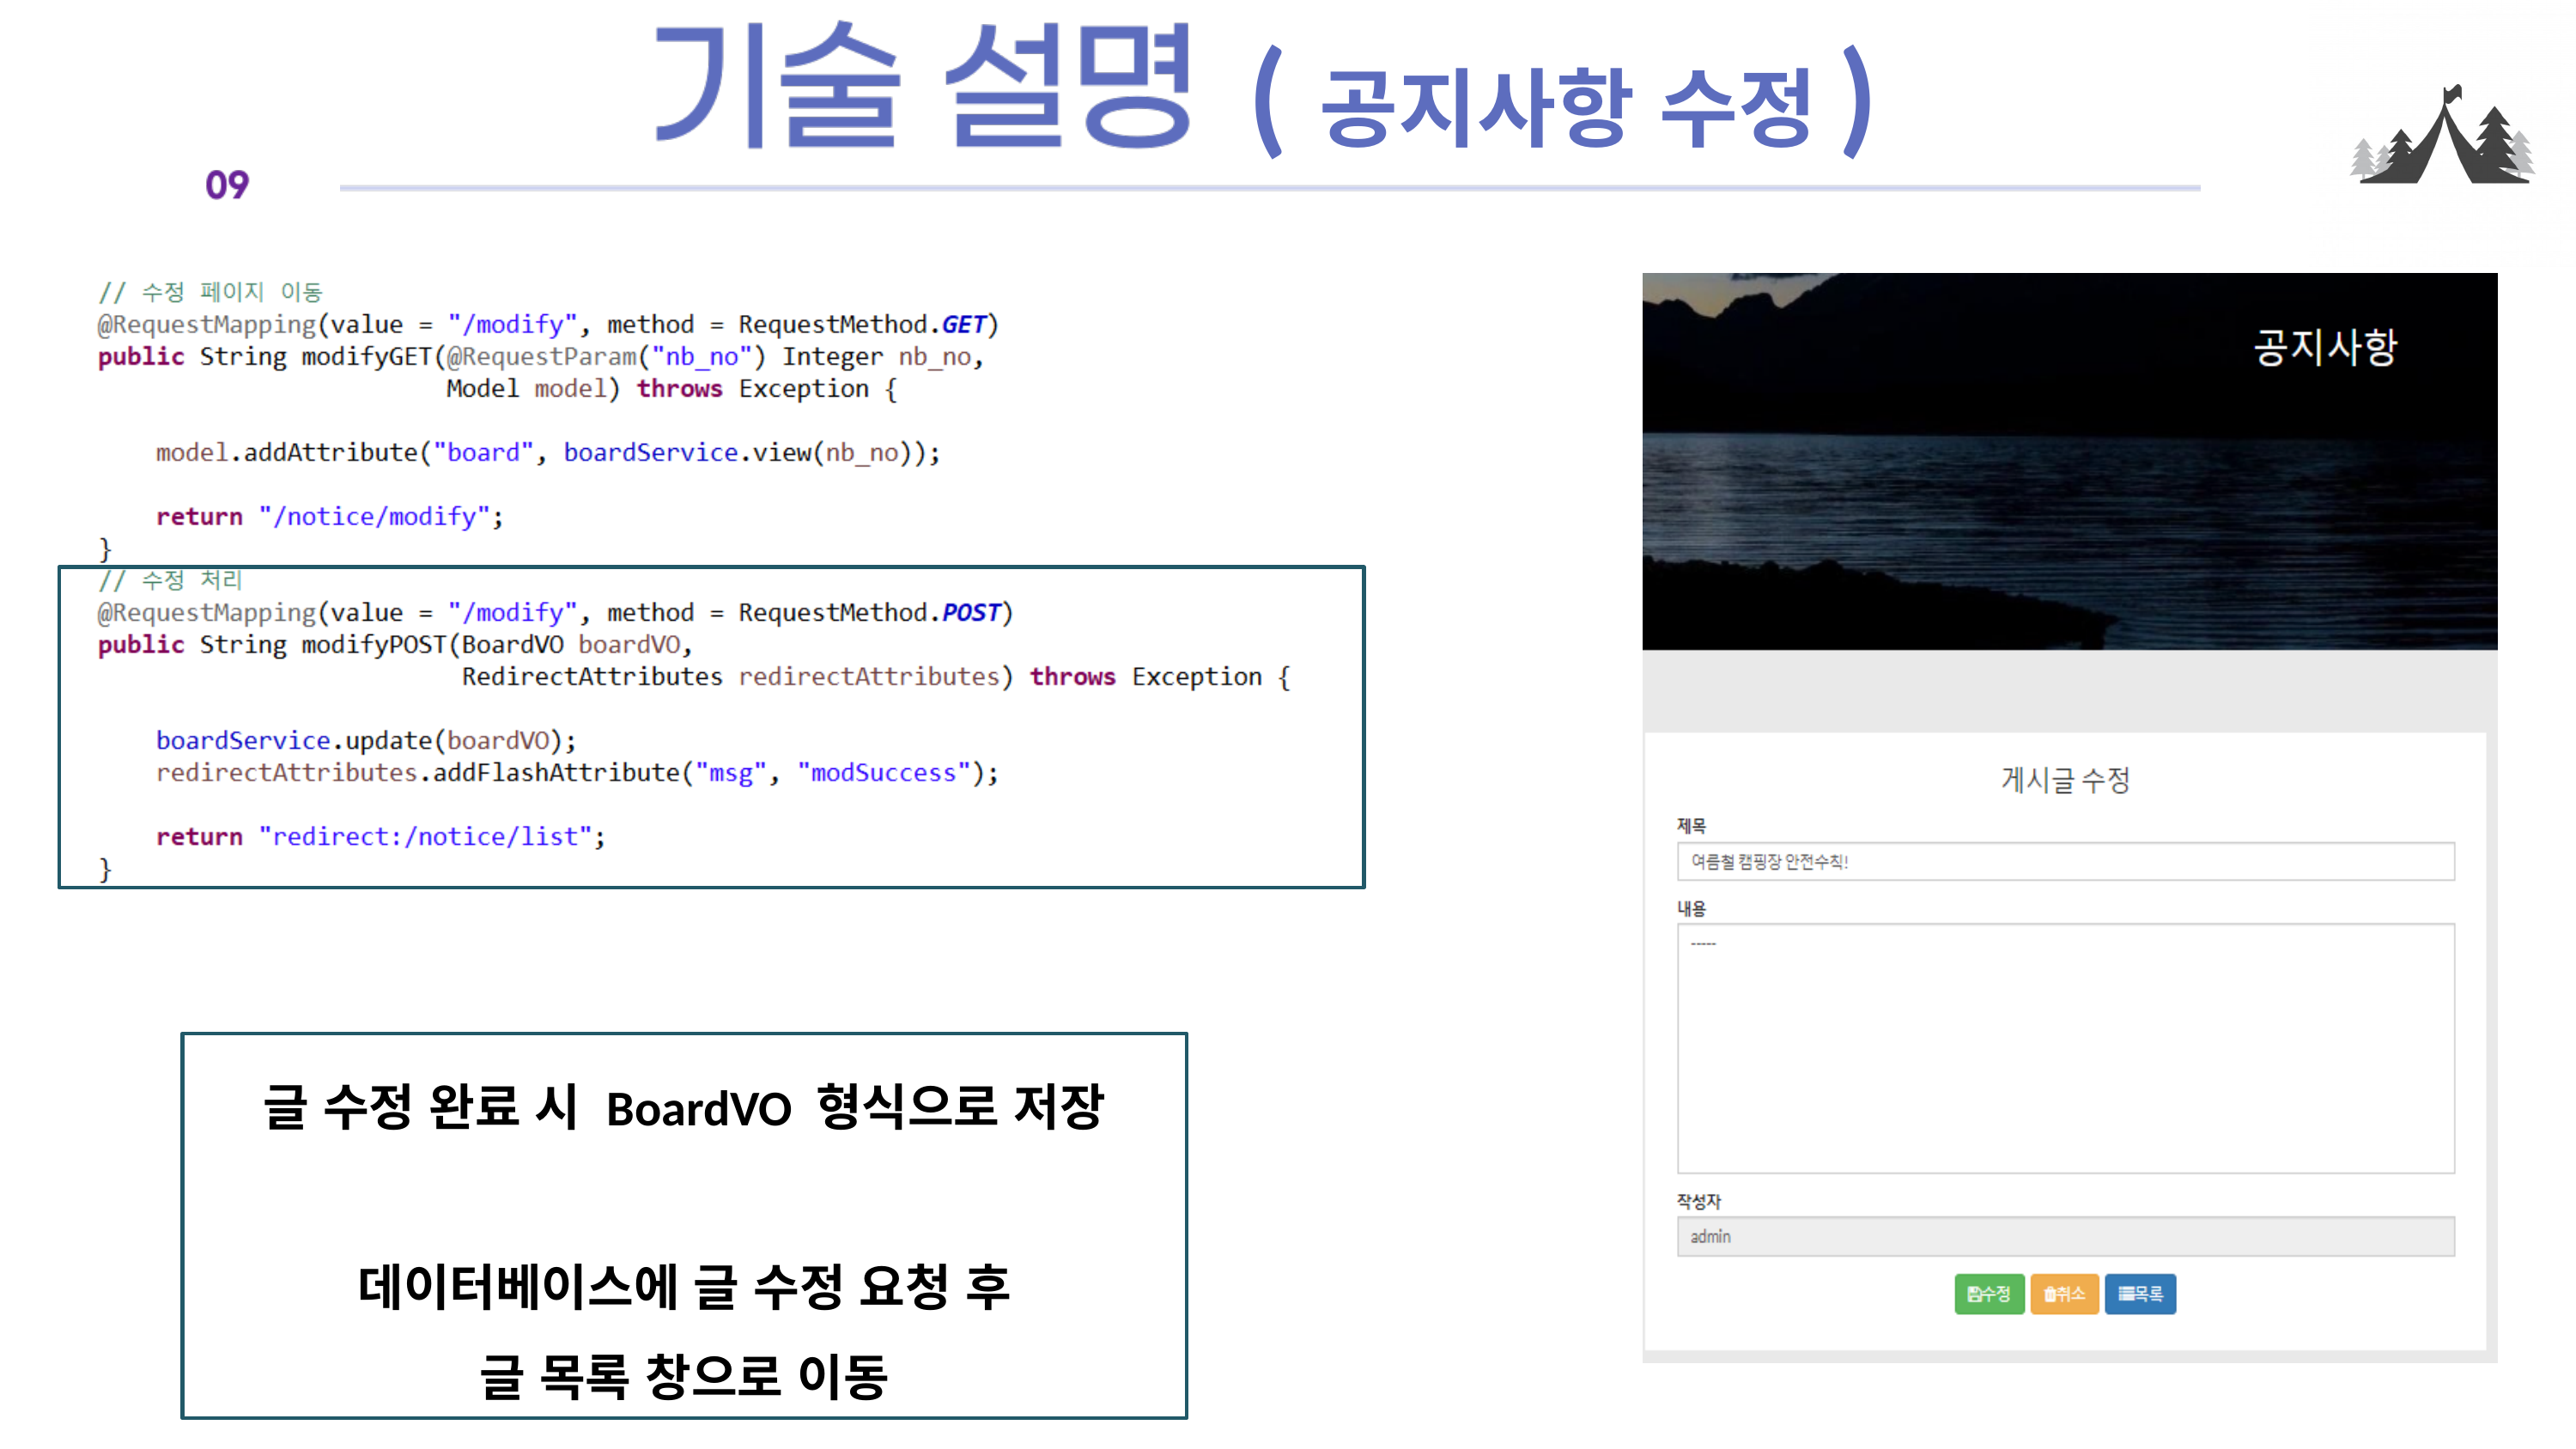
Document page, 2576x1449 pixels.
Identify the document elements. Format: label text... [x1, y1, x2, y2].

picture [2309, 0, 2576, 267]
picture [199, 160, 265, 228]
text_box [1259, 180, 2202, 197]
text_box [340, 180, 517, 197]
text_box 글 수정 완료 시 BoardVO 형식으로 저장 데이터베이스에 글 수정 요청 후 글 목록 창으로 이동 [180, 1032, 1188, 1420]
text_box [58, 565, 76, 889]
picture [1643, 272, 2498, 1364]
picture [521, 0, 1255, 216]
picture [80, 276, 1301, 888]
text_box [1304, 565, 1366, 889]
text_box (공지사항 수정) [1259, 5, 1915, 173]
